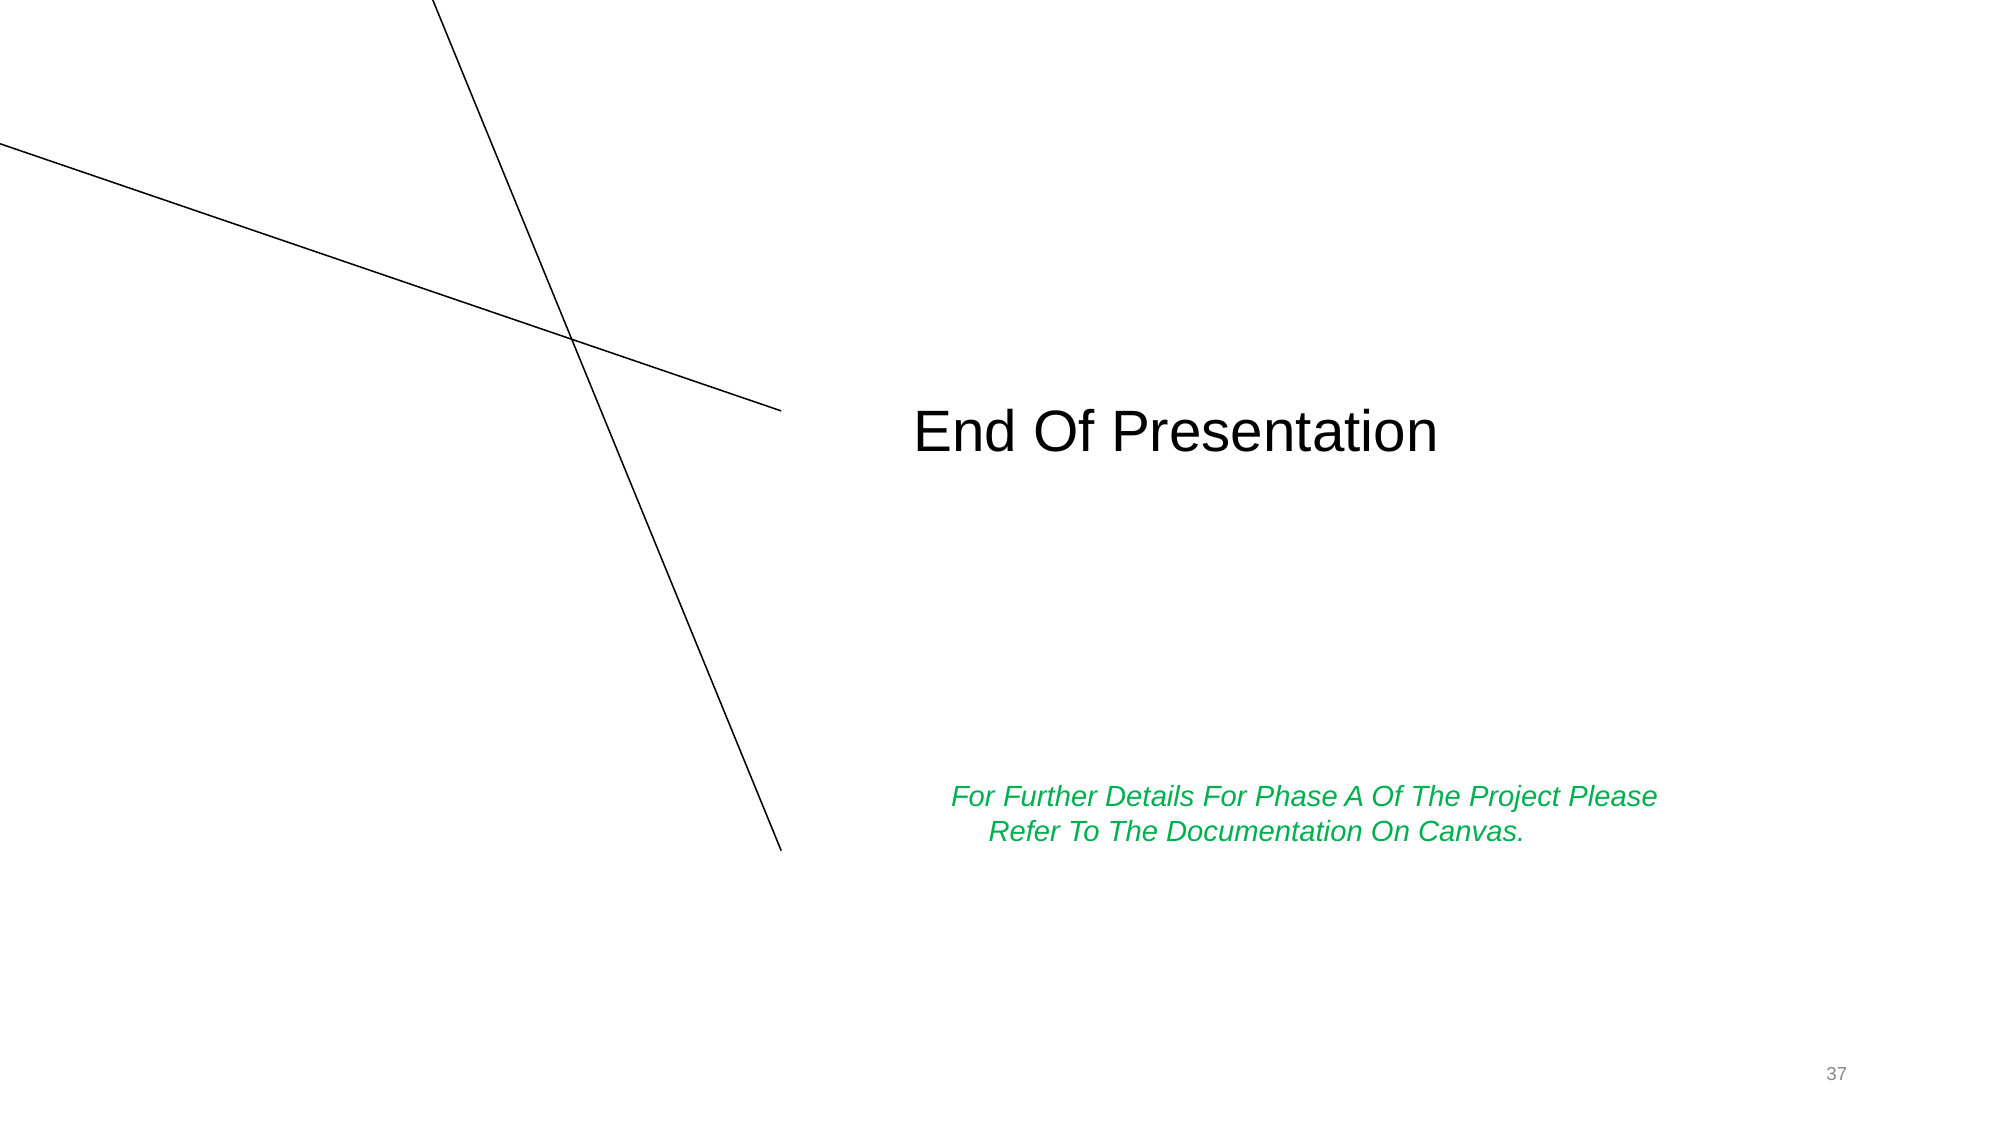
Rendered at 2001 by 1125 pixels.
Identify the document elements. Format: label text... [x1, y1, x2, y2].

title End Of Presentation [898, 274, 1737, 472]
list For Further Details For Phase A Of The Project Please Refer To The Documentation On Canvas. [898, 604, 1737, 855]
slide_number 37 [1412, 1042, 1863, 1103]
